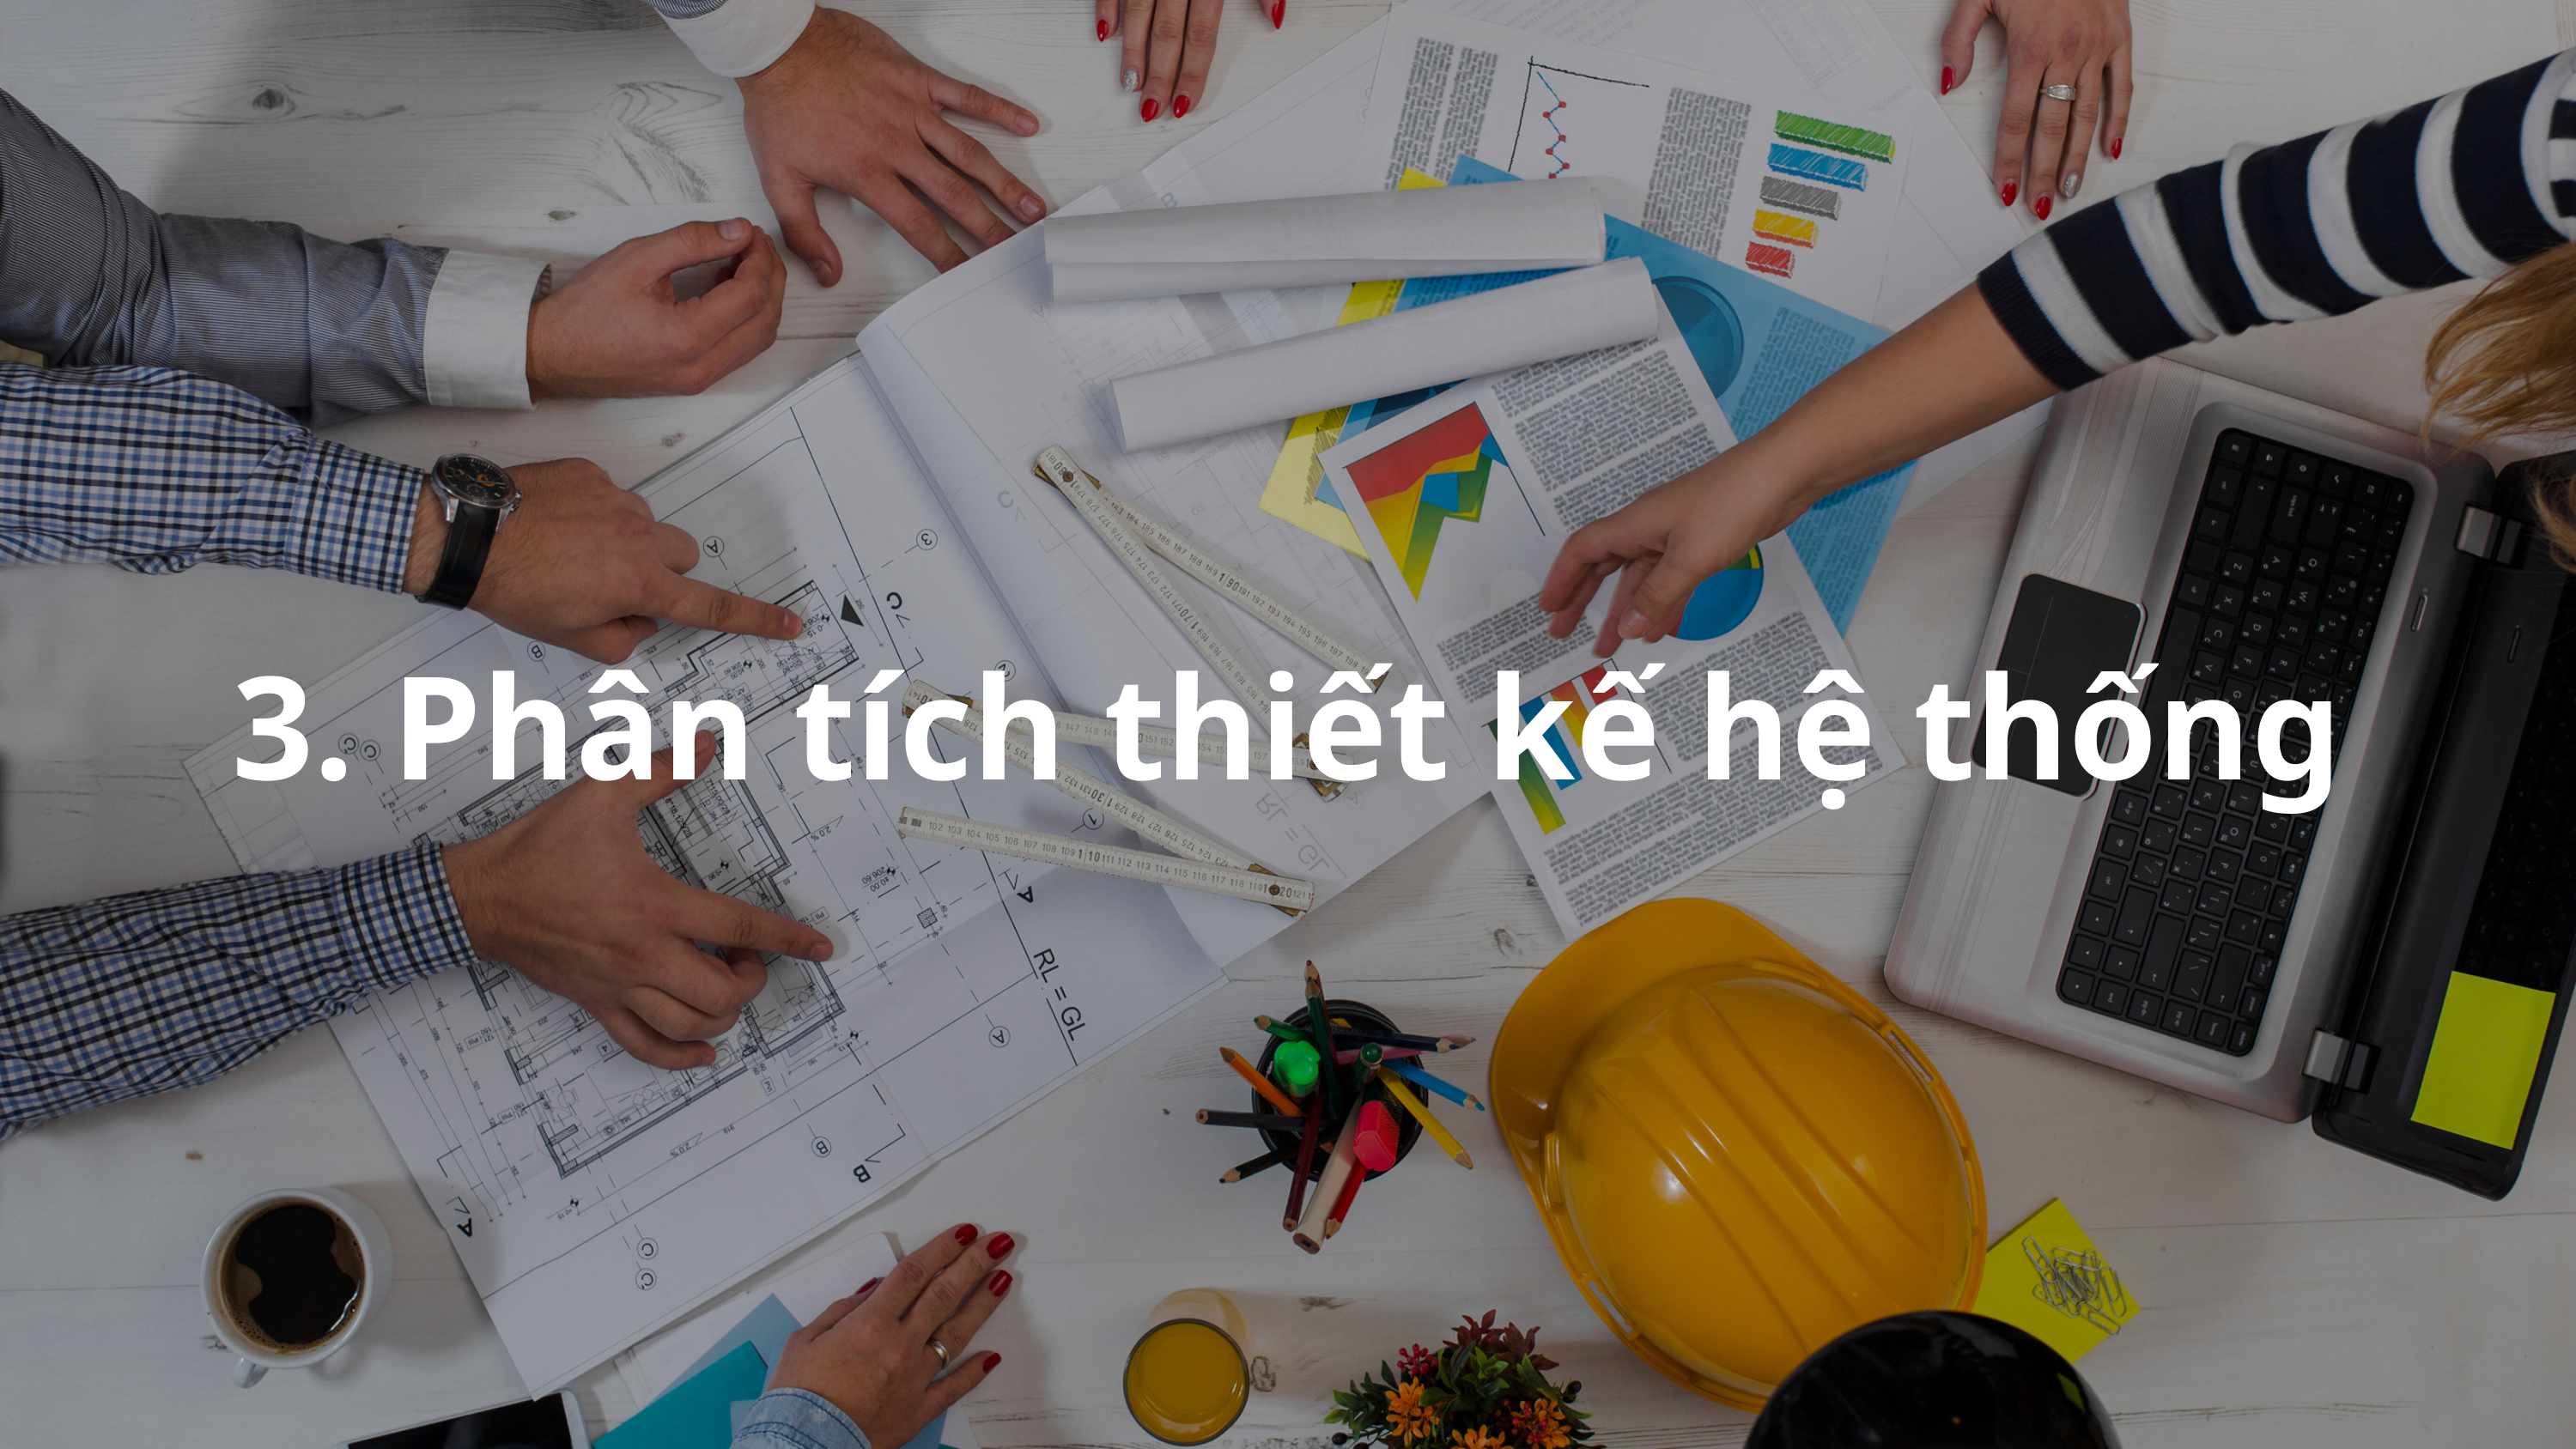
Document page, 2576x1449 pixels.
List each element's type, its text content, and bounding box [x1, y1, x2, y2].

text_box [0, 0, 2576, 1449]
text_box 3. Phân tích thiết kế hệ thống [165, 637, 2411, 809]
